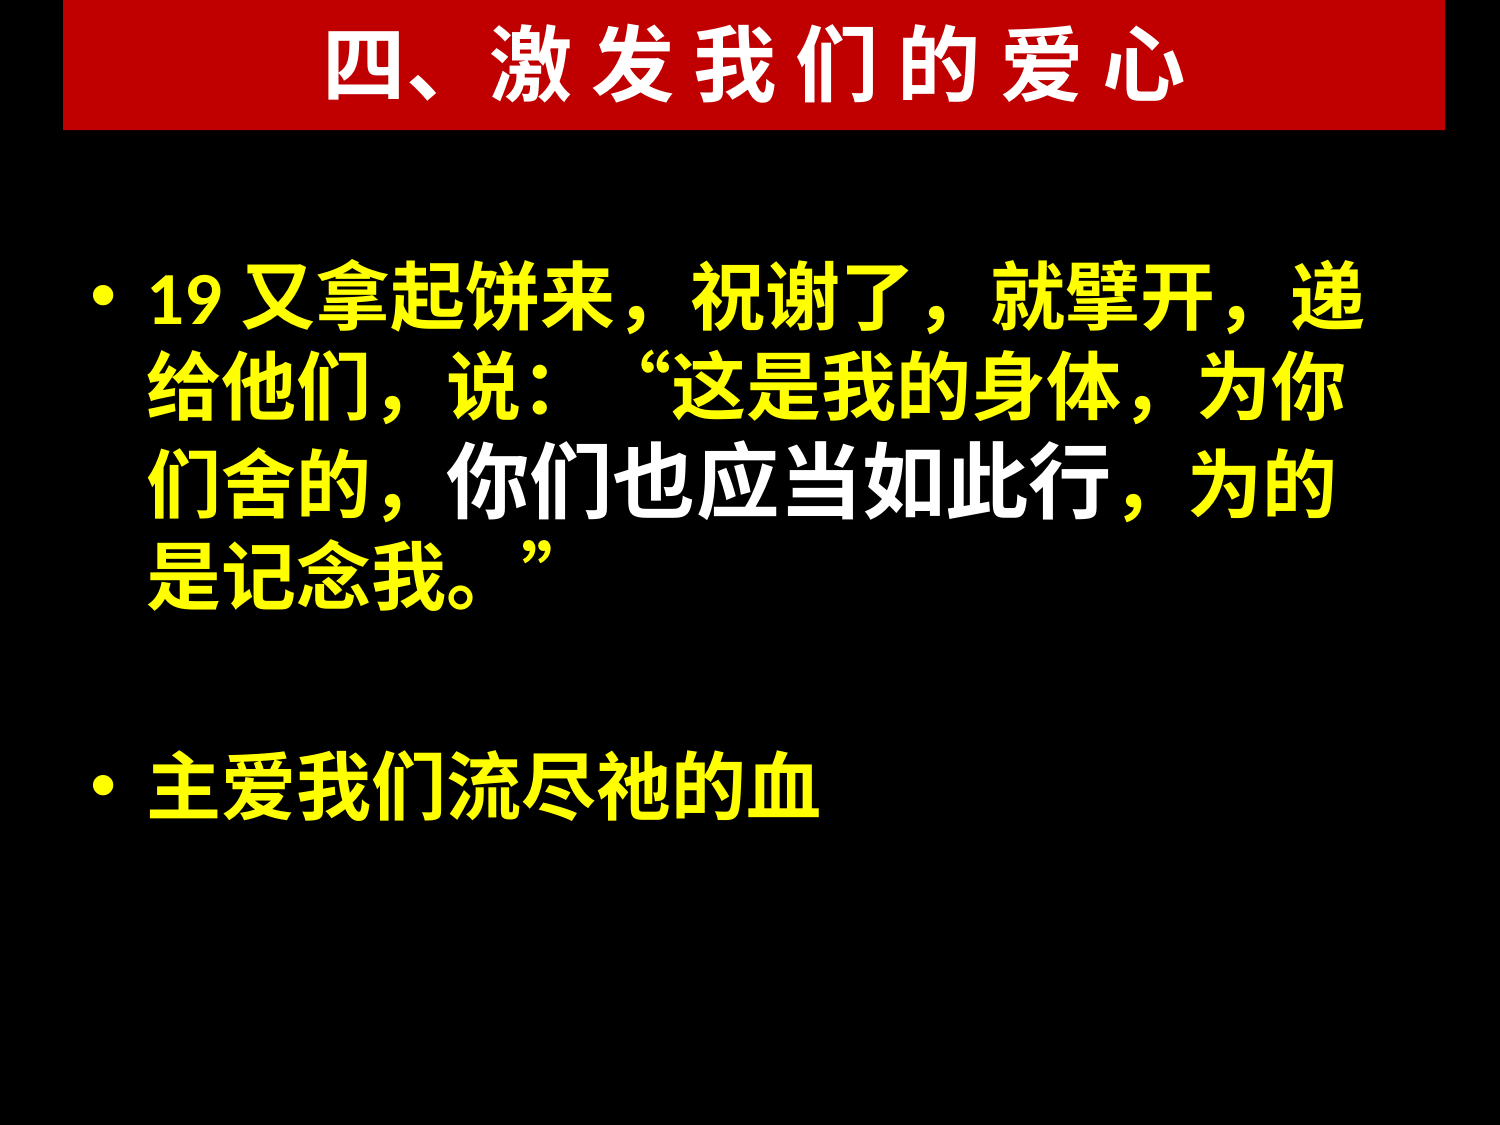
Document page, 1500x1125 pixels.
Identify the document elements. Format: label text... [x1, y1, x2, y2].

title 四、激 发 我 们 的 爱 心 [63, 0, 1446, 131]
list 19又拿起饼来，祝谢了，就擘开，递给他们，说：“这是我的身体，为你们舍的，你们也应当如此行，为的是记念我。” 主爱我们流尽祂的血 [75, 145, 1425, 1005]
